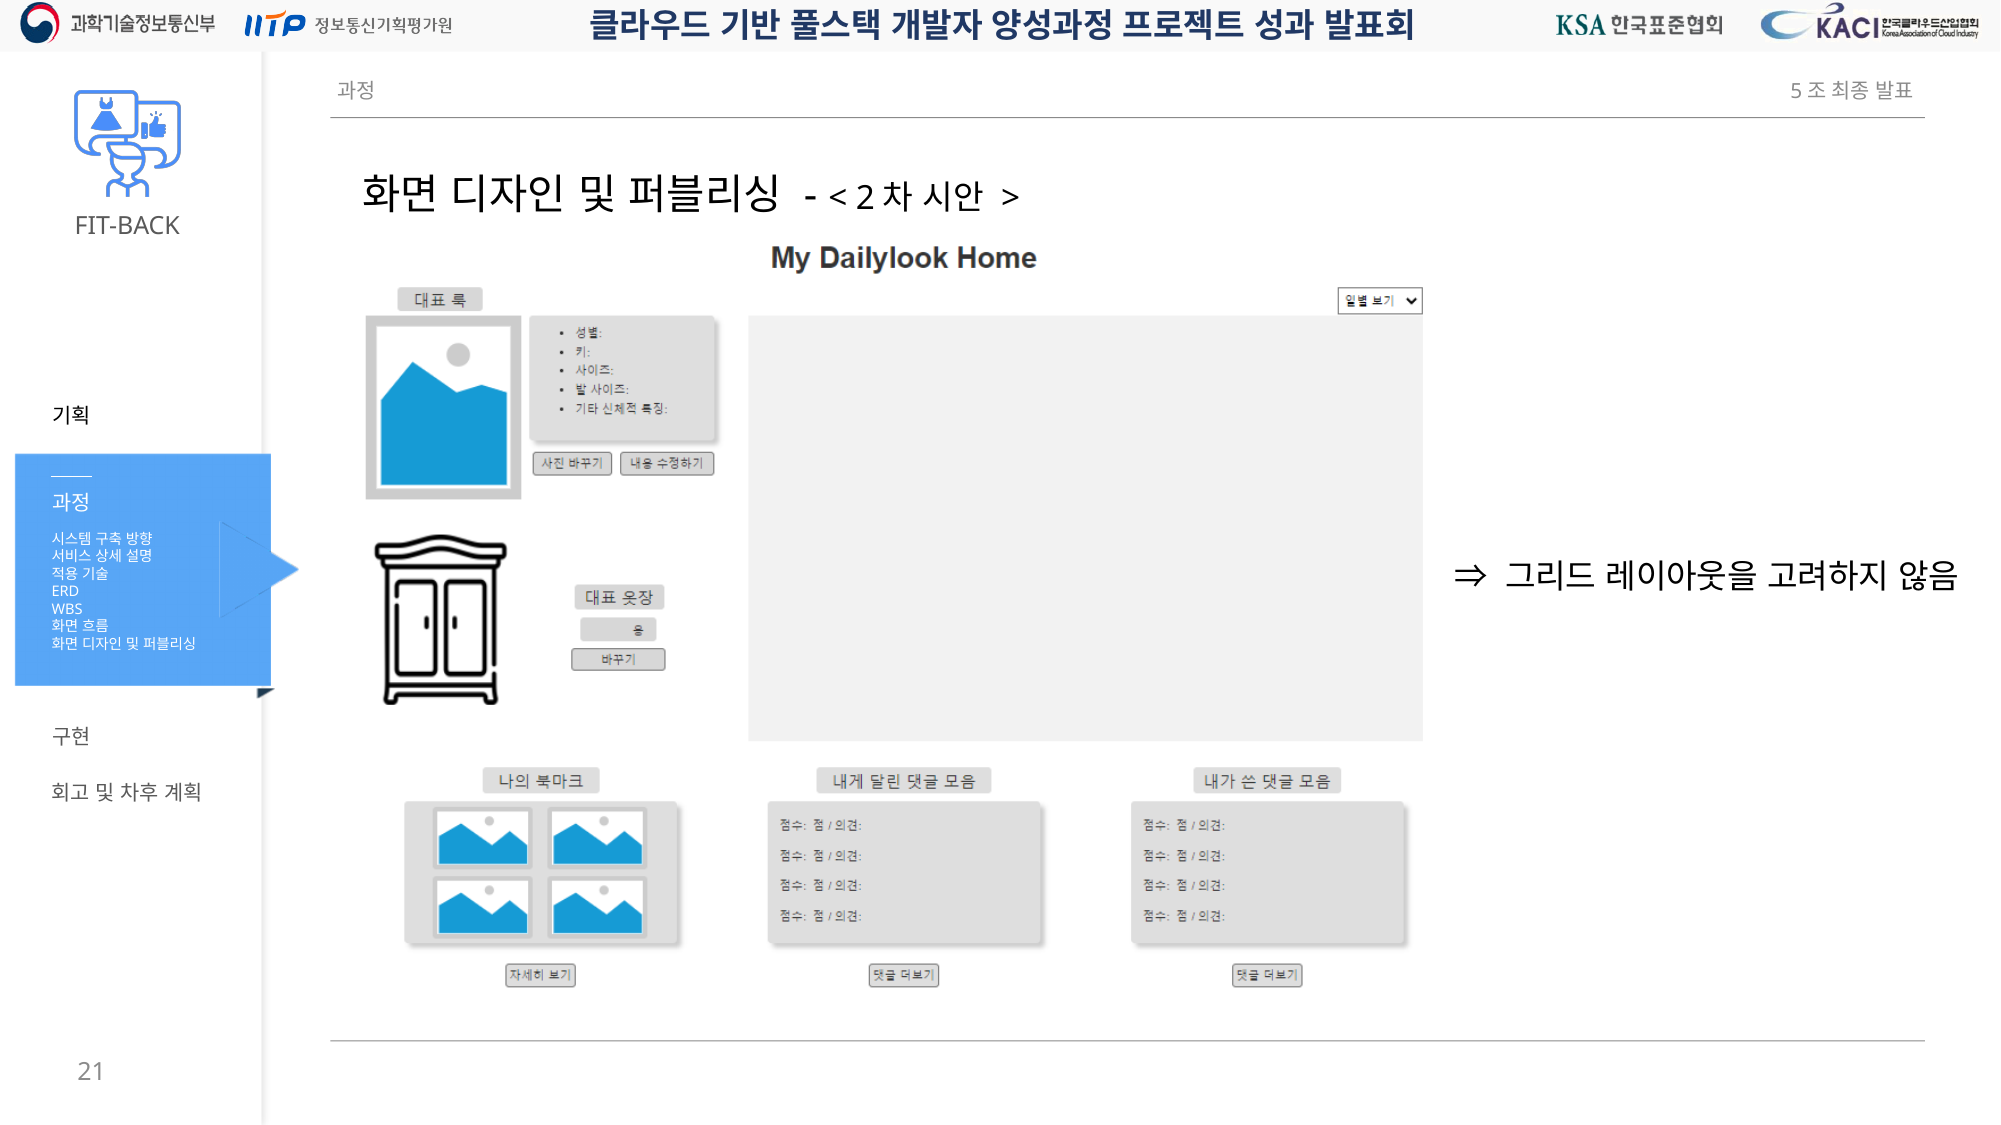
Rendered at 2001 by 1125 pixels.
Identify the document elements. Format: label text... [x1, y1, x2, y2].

text_box 화면 디자인 및 퍼블리싱 - < 2차 시안 > [347, 160, 1035, 226]
picture [243, 6, 453, 39]
picture [1759, 1, 1982, 43]
picture [18, 1, 228, 45]
picture [0, 52, 1440, 1125]
text_box ⇒ 그리드 레이아웃을 고려하지 않음 [1440, 527, 1979, 603]
slide_number 21 [62, 1042, 513, 1103]
picture [1556, 14, 1722, 35]
